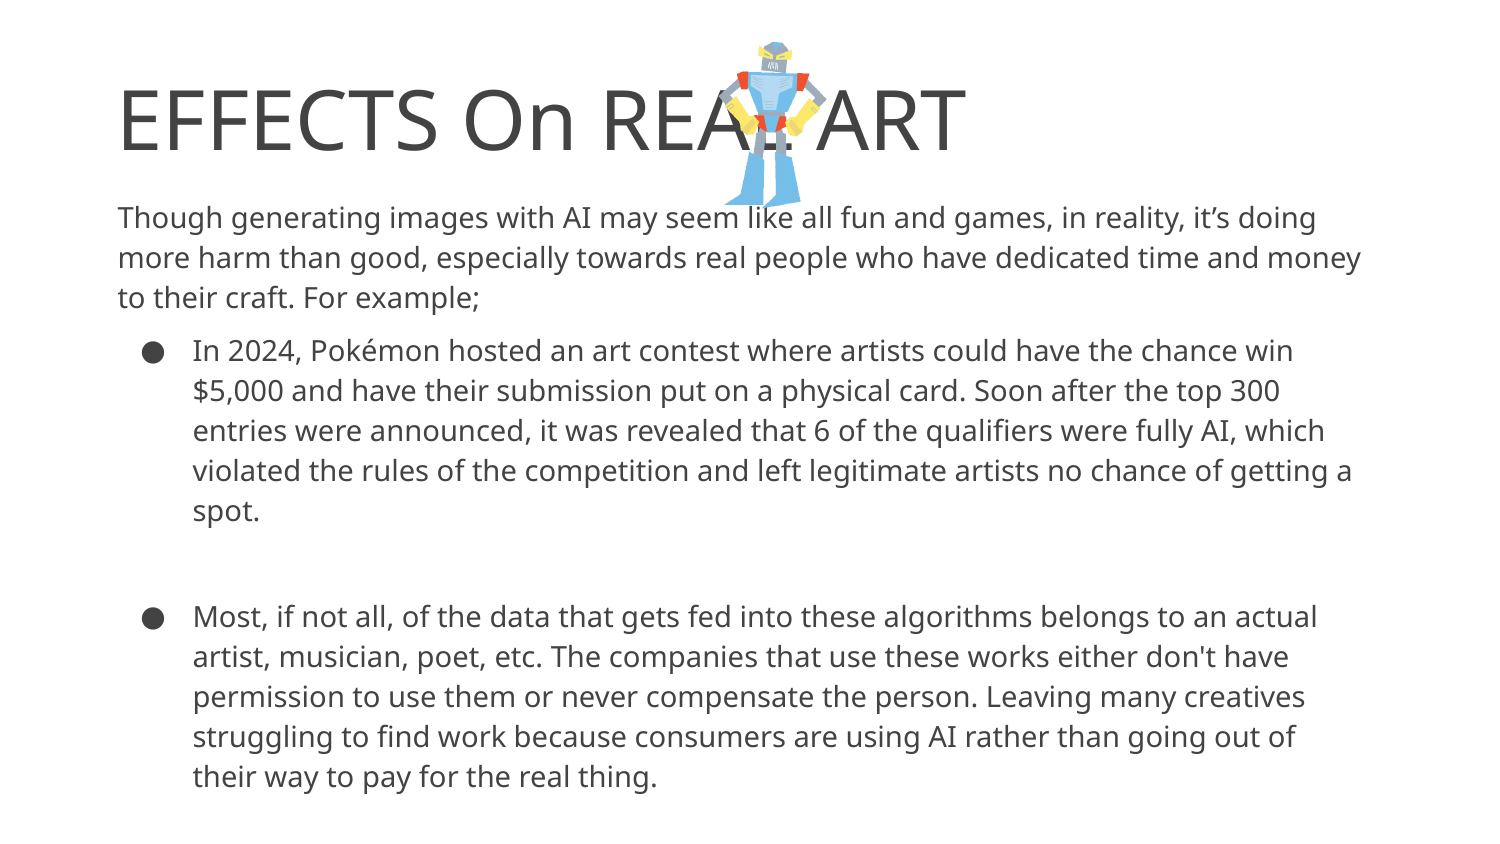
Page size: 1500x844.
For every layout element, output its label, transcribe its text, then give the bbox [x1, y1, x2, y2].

title EFFECTS On REAL ART [832, 51, 1365, 157]
picture [658, 32, 827, 214]
title EFFECTS On REAL ART [101, 51, 653, 157]
subtitle Though generating images with AI may seem like all fun and games, in reality, it’s doing more harm than good, especially towards real people who have dedicated time and money to their craft. For example; In 2024, Pokémon hosted an art contest where artists could have the chance win $5,000 and have their submission put on a physical card. Soon after the top 300 entries were announced, it was revealed that 6 of the qualifiers were fully AI, which violated the rules of the competition and left legitimate artists no chance of getting a spot. Most, if not all, of the data that gets fed into these algorithms belongs to an actual artist, musician, poet, etc. The companies that use these works either don't have permission to use them or never compensate the person. Leaving many creatives struggling to find work because consumers are using AI rather than going out of their way to pay for the real thing. [102, 178, 1383, 824]
